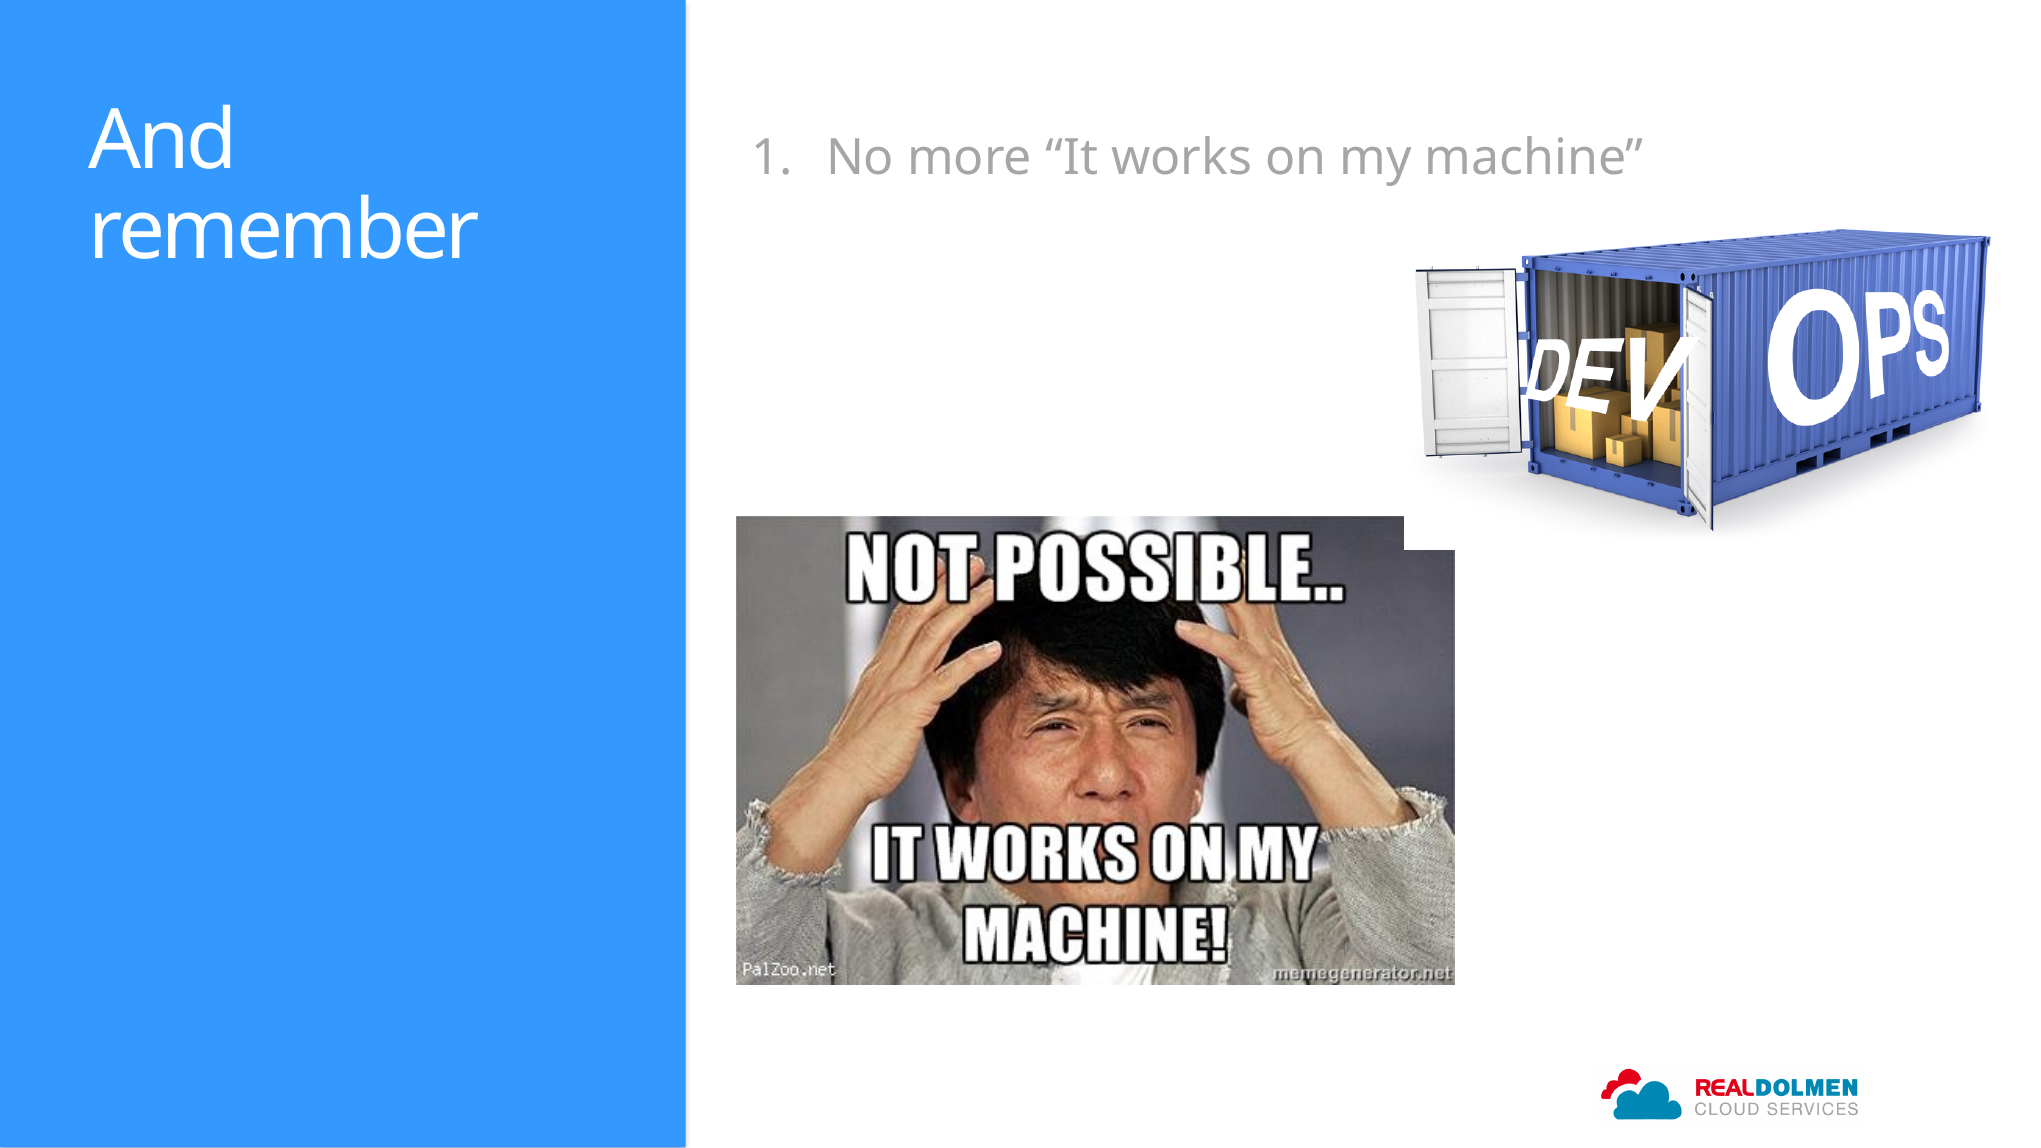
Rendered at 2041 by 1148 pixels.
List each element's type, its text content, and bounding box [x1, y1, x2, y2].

picture [1596, 1063, 1866, 1125]
text_box No more “It works on my machine” [736, 116, 2013, 247]
title And remember [88, 96, 637, 221]
picture [735, 214, 1997, 985]
